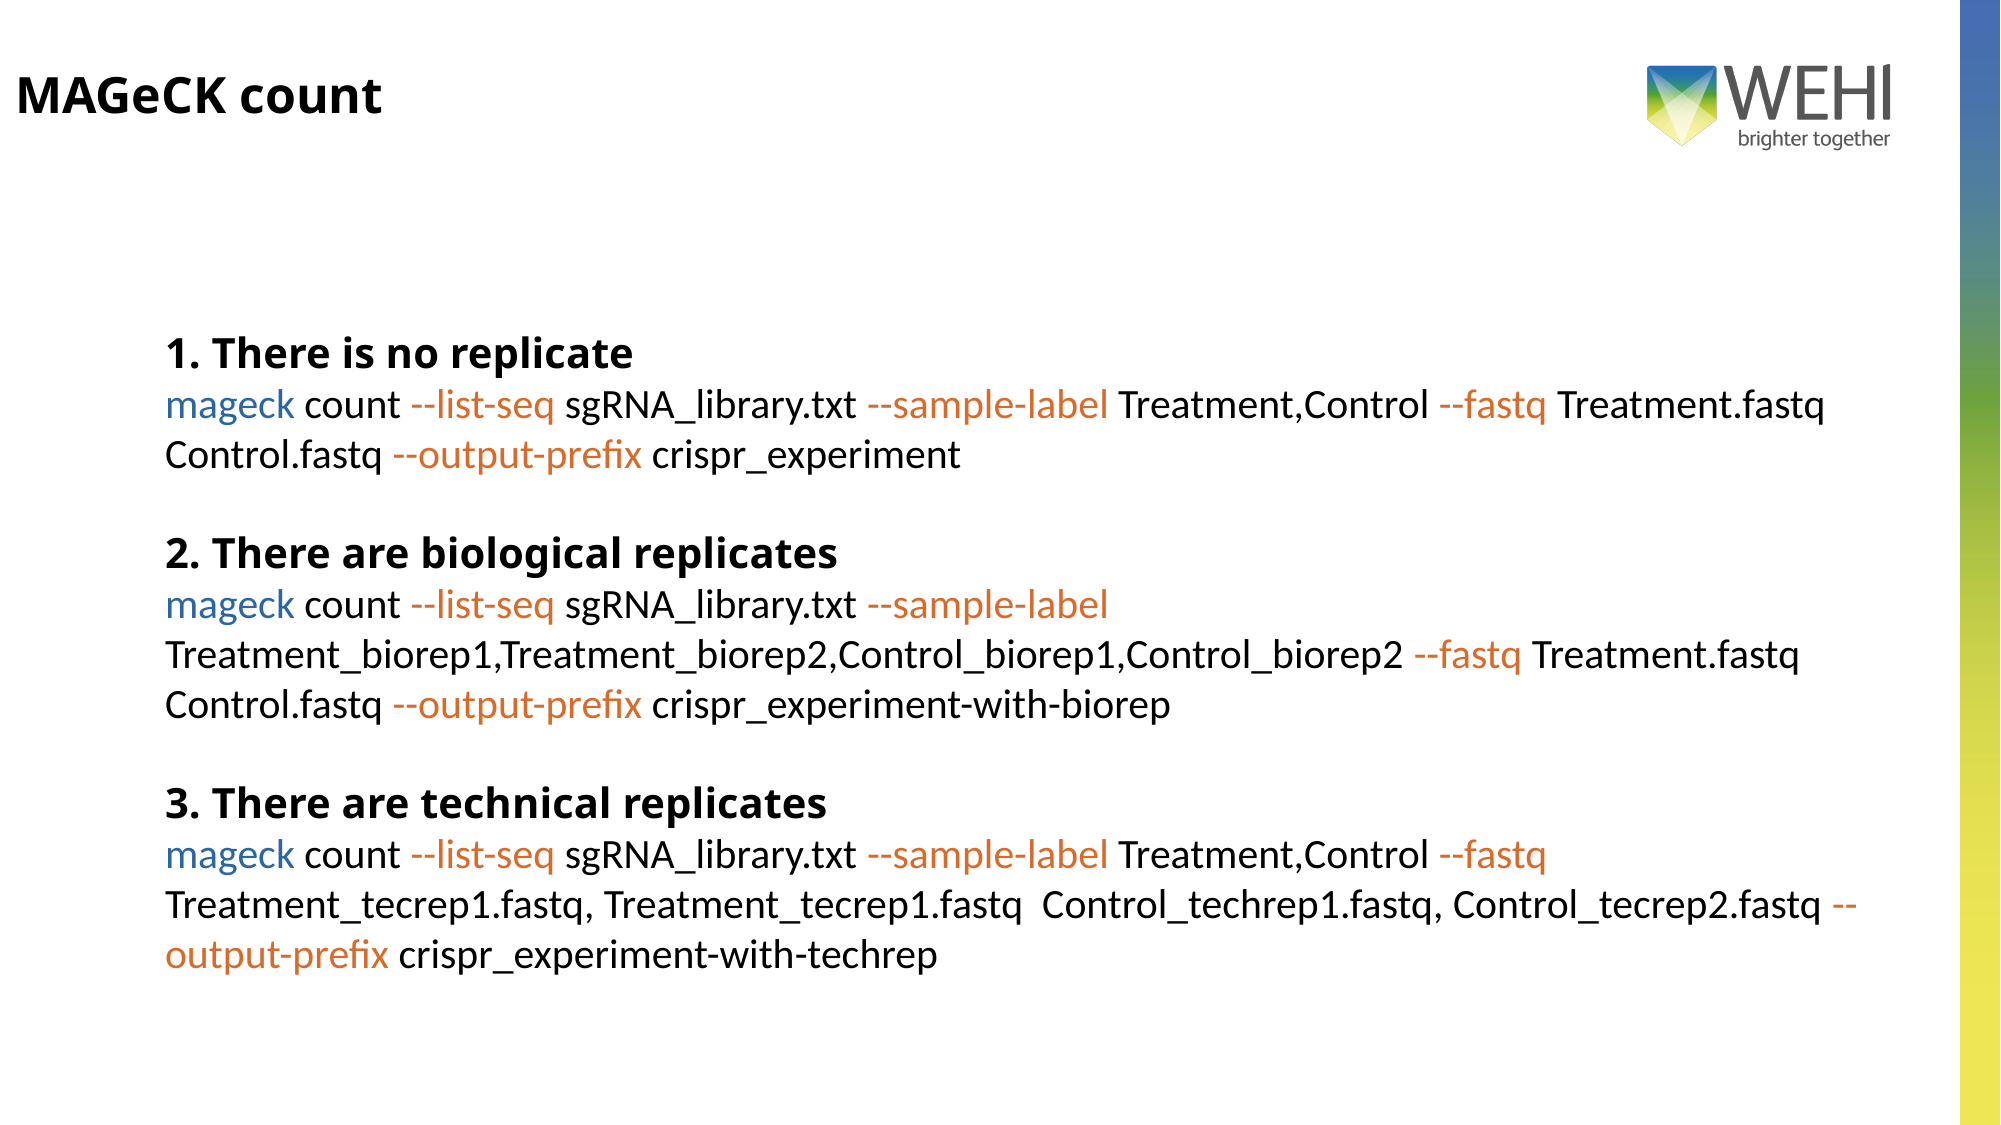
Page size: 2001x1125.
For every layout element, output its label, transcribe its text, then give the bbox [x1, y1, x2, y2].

picture [1641, 61, 1896, 153]
picture [1960, 0, 2000, 1125]
list 1. There is no replicate mageck count --list-seq sgRNA_library.txt --sample-label Treatment,Control --fastq Treatment.fastq Control.fastq --output-prefix crispr_experiment 2. There are biological replicates mageck count --list-seq sgRNA_library.txt --sample-label Treatment_biorep1,Treatment_biorep2,Control_biorep1,Control_biorep2 --fastq Treatment.fastq Control.fastq --output-prefix crispr_experiment-with-biorep 3. There are technical replicates mageck count --list-seq sgRNA_library.txt --sample-label Treatment,Control --fastq Treatment_tecrep1.fastq, Treatment_tecrep1.fastq Control_techrep1.fastq, Control_tecrep2.fastq --output-prefix crispr_experiment-with-techrep [150, 319, 1903, 994]
title MAGeCK count [0, 0, 1623, 188]
